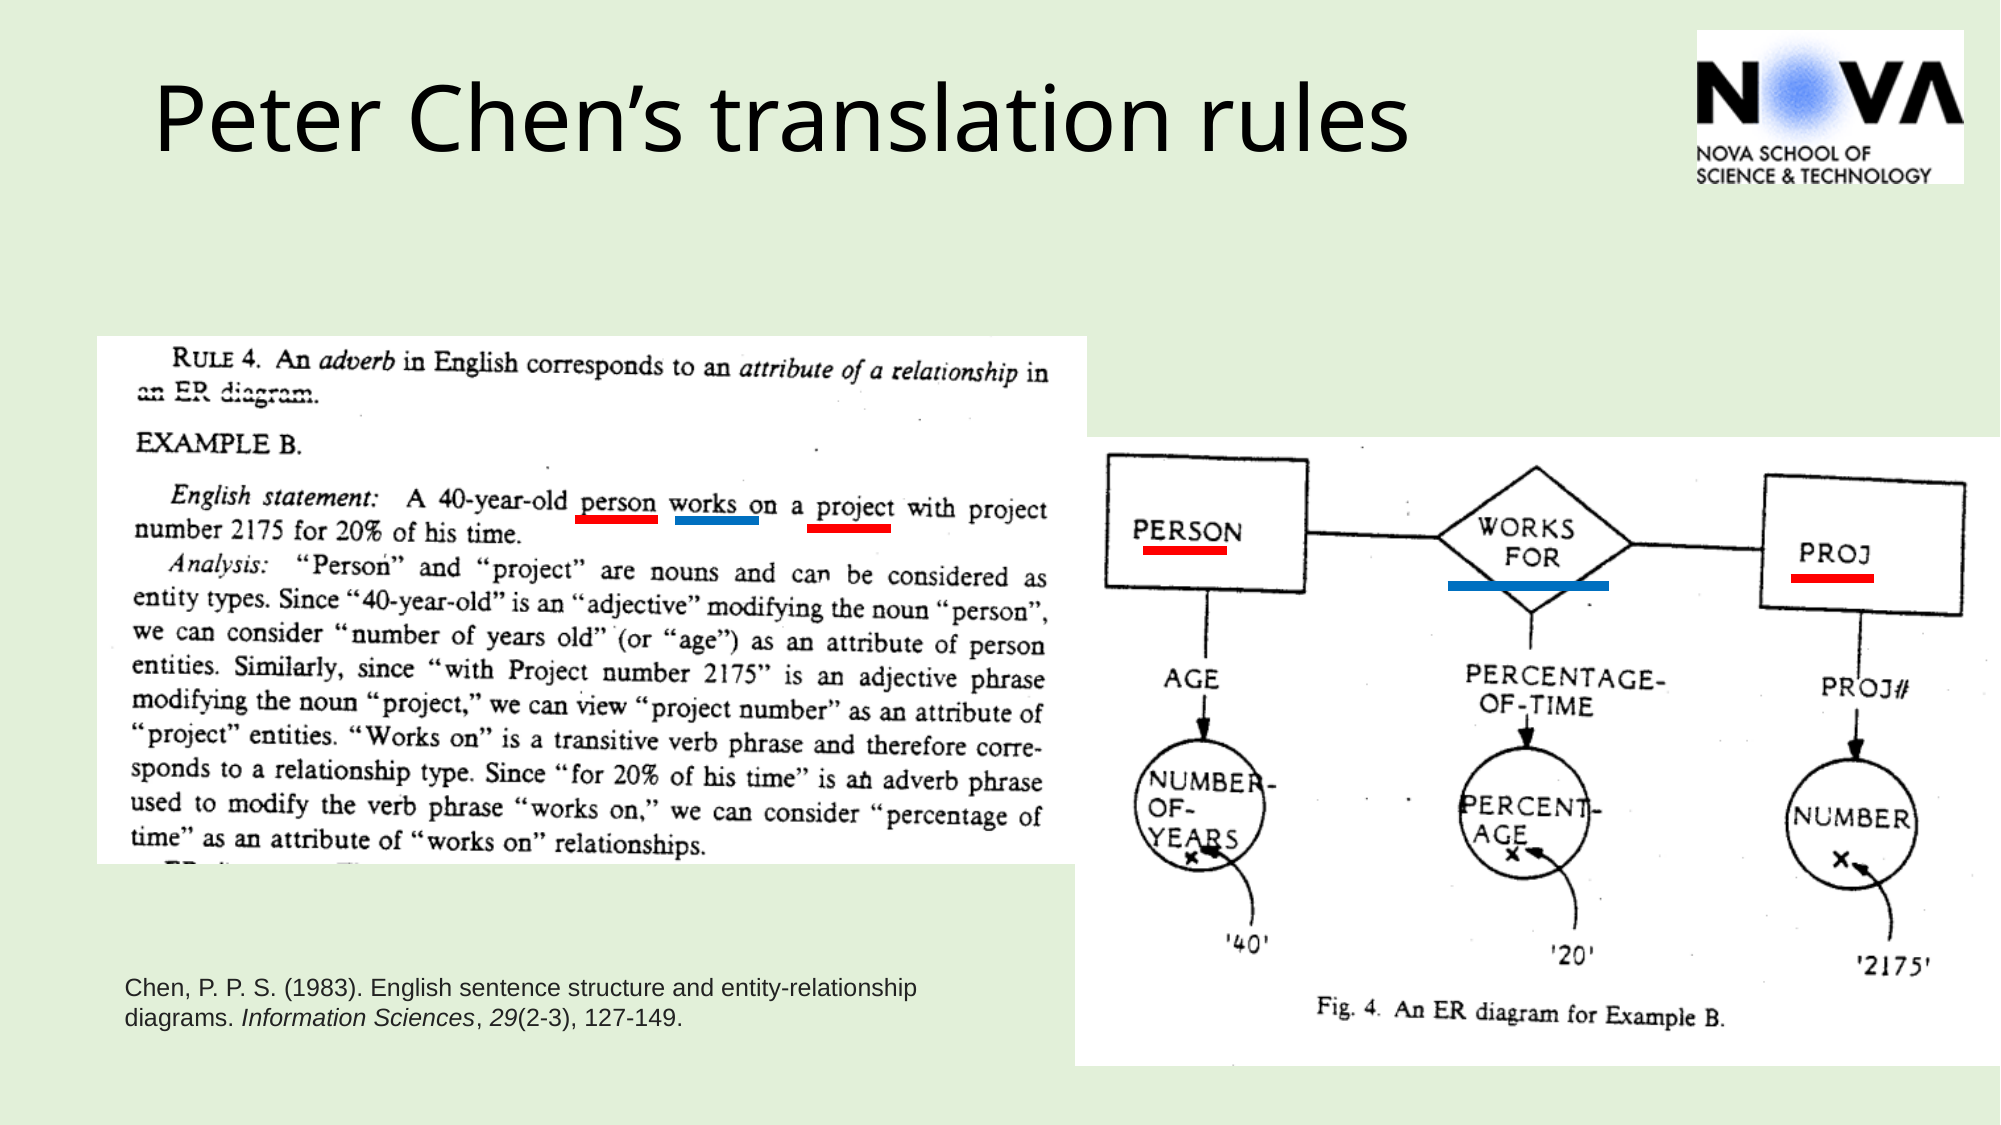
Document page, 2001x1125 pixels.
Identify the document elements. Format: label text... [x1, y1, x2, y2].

picture [96, 336, 2000, 1066]
picture [1697, 30, 1964, 184]
text_box Chen, P. P. S. (1983). English sentence structure and entity-relationship diagrams. Information Sciences, 29(2-3), 127-149. [109, 964, 1075, 1040]
title Peter Chen’s translation rules [137, 59, 1863, 184]
